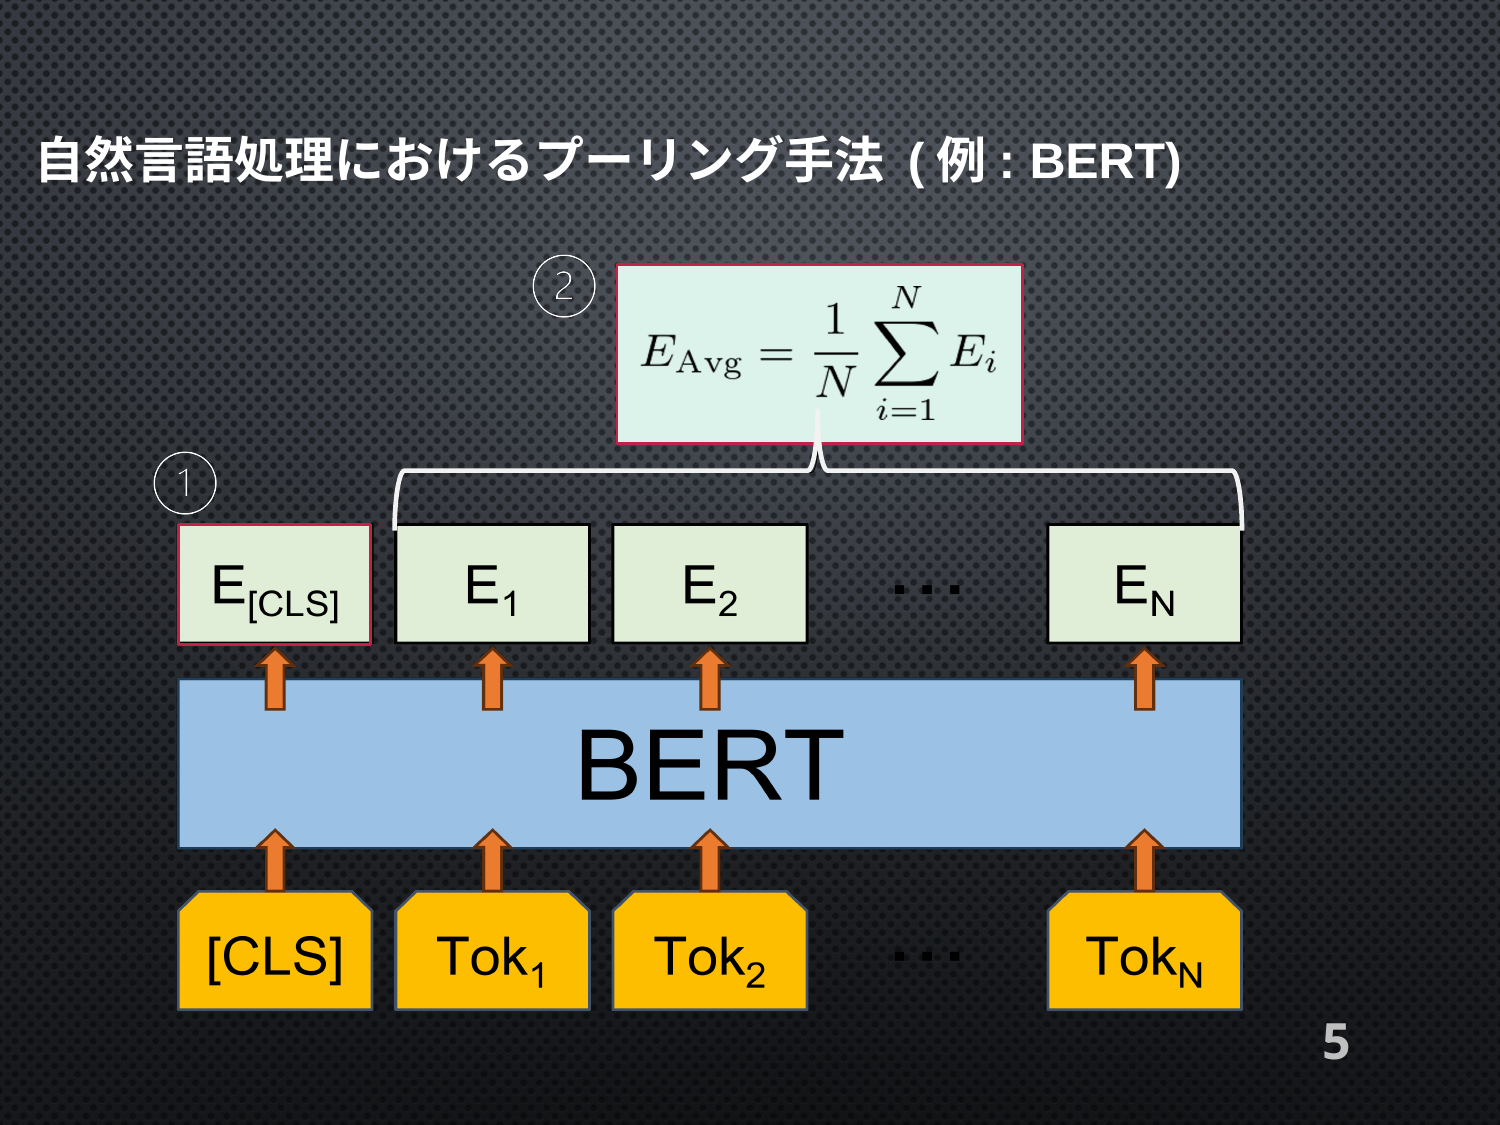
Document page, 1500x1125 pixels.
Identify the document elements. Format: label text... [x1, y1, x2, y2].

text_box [171, 264, 1243, 1019]
picture [145, 442, 226, 523]
text_box 自然言語処理におけるプーリング手法 (例: BERT) [19, 113, 1395, 990]
slide_number 5 [1171, 1013, 1367, 1074]
picture [524, 246, 604, 326]
